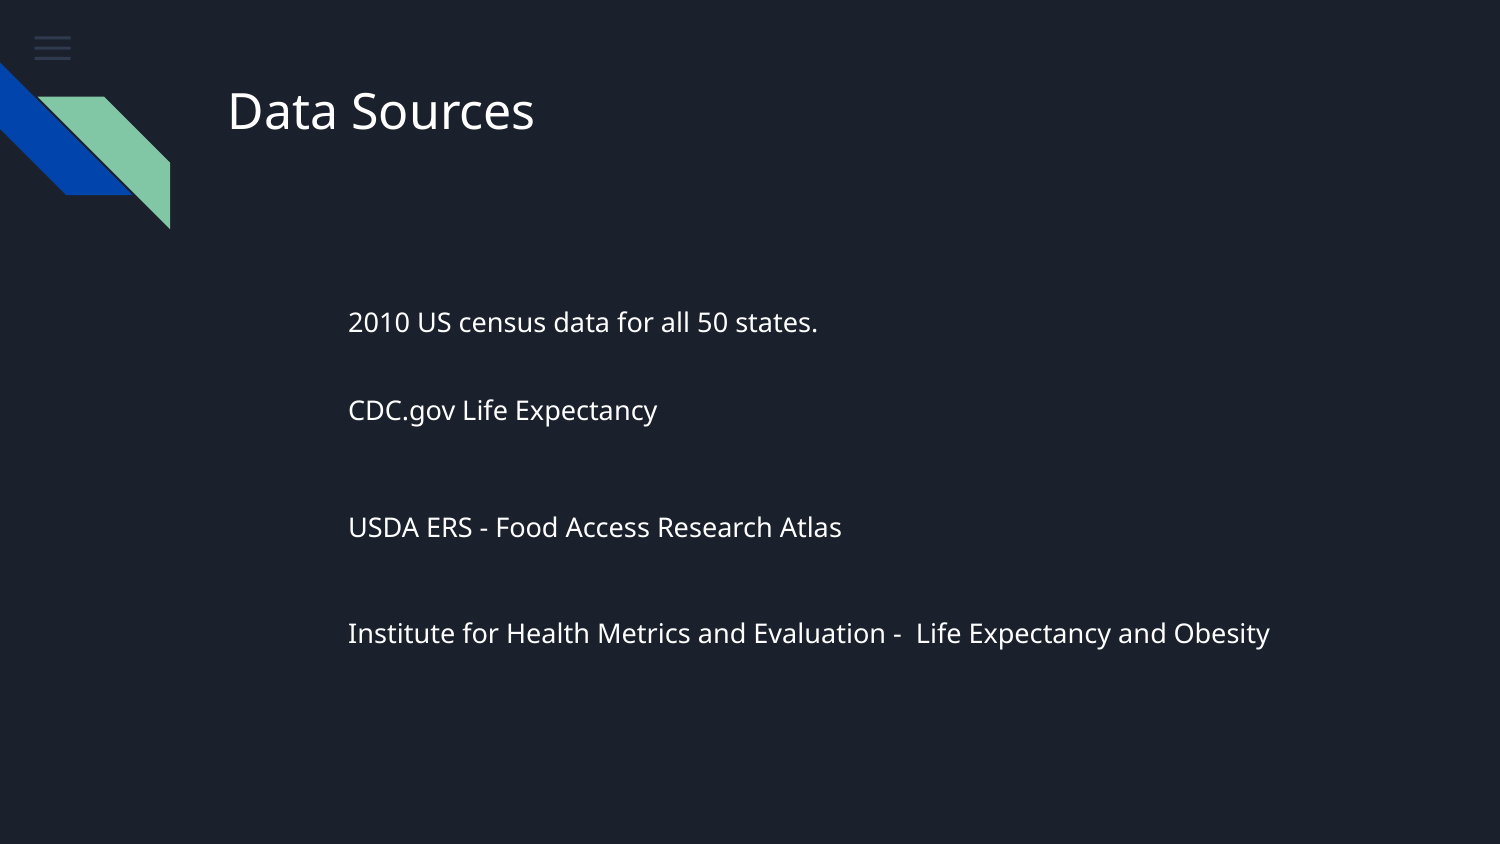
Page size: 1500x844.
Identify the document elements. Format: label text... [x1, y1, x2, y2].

list CDC.gov Life Expectancy [333, 372, 1298, 490]
list 2010 US census data for all 50 states. [333, 286, 1298, 372]
title Data Sources [212, 64, 1368, 215]
list Institute for Health Metrics and Evaluation - Life Expectancy and Obesity [333, 596, 1298, 729]
list USDA ERS - Food Access Research Atlas [333, 490, 1298, 596]
